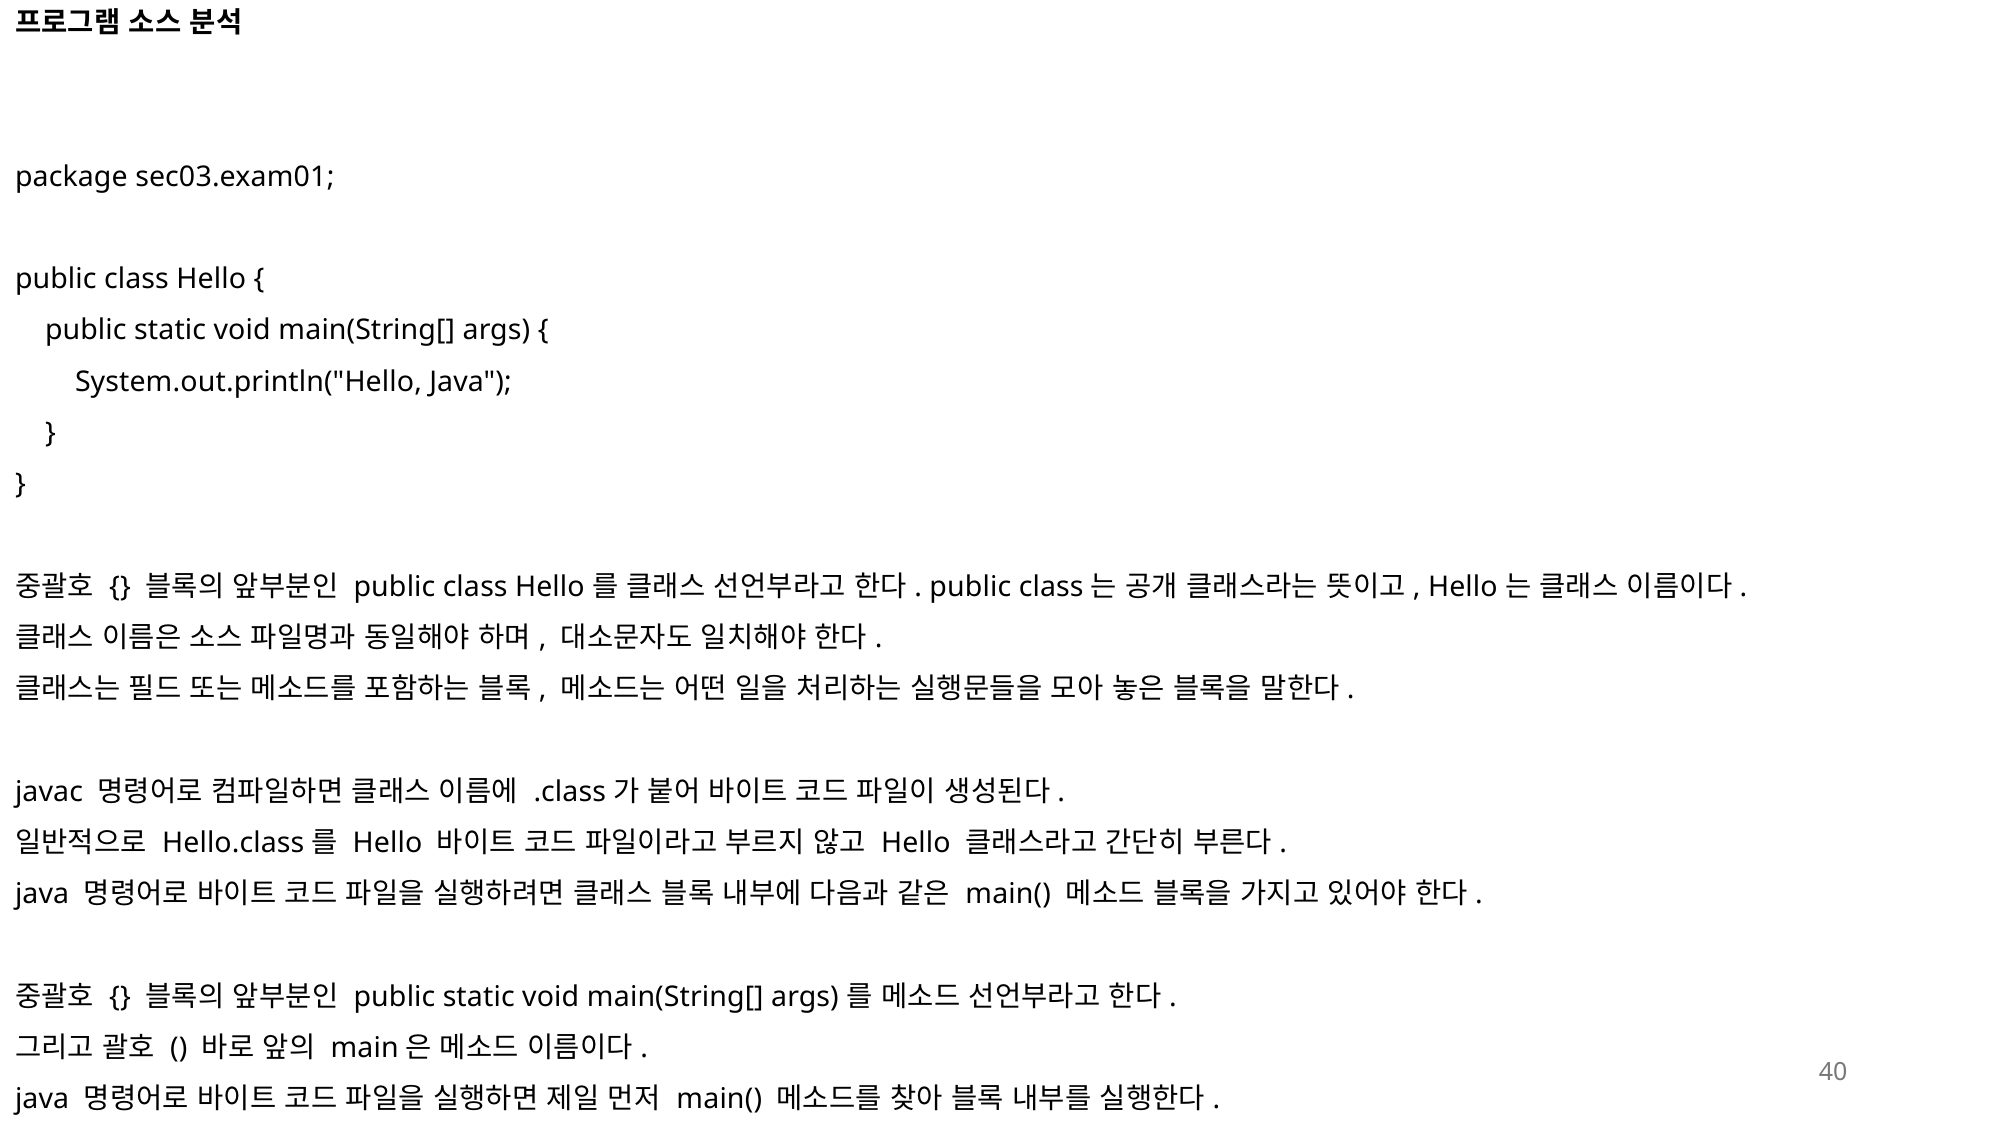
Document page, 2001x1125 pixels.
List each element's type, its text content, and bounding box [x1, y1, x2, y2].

list 프로그램 소스 분석 package sec03.exam01; public class Hello { public static void main(String[] args) { System.out.println("Hello, Java"); } } 중괄호 {} 블록의 앞부분인 public class Hello를 클래스 선언부라고 한다. public class는 공개 클래스라는 뜻이고, Hello는 클래스 이름이다. 클래스 이름은 소스 파일명과 동일해야 하며, 대소문자도 일치해야 한다. 클래스는 필드 또는 메소드를 포함하는 블록, 메소드는 어떤 일을 처리하는 실행문들을 모아 놓은 블록을 말한다. javac 명령어로 컴파일하면 클래스 이름에 .class가 붙어 바이트 코드 파일이 생성된다. 일반적으로 Hello.class를 Hello 바이트 코드 파일이라고 부르지 않고 Hello 클래스라고 간단히 부른다. java 명령어로 바이트 코드 파일을 실행하려면 클래스 블록 내부에 다음과 같은 main() 메소드 블록을 가지고 있어야 한다. 중괄호 {} 블록의 앞부분인 public static void main(String[] args)를 메소드 선언부라고 한다. 그리고 괄호 () 바로 앞의 main은 메소드 이름이다. java 명령어로 바이트 코드 파일을 실행하면 제일 먼저 main() 메소드를 찾아 블록 내부를 실행한다. [0, 0, 2000, 1125]
slide_number 40 [1412, 1042, 1863, 1103]
